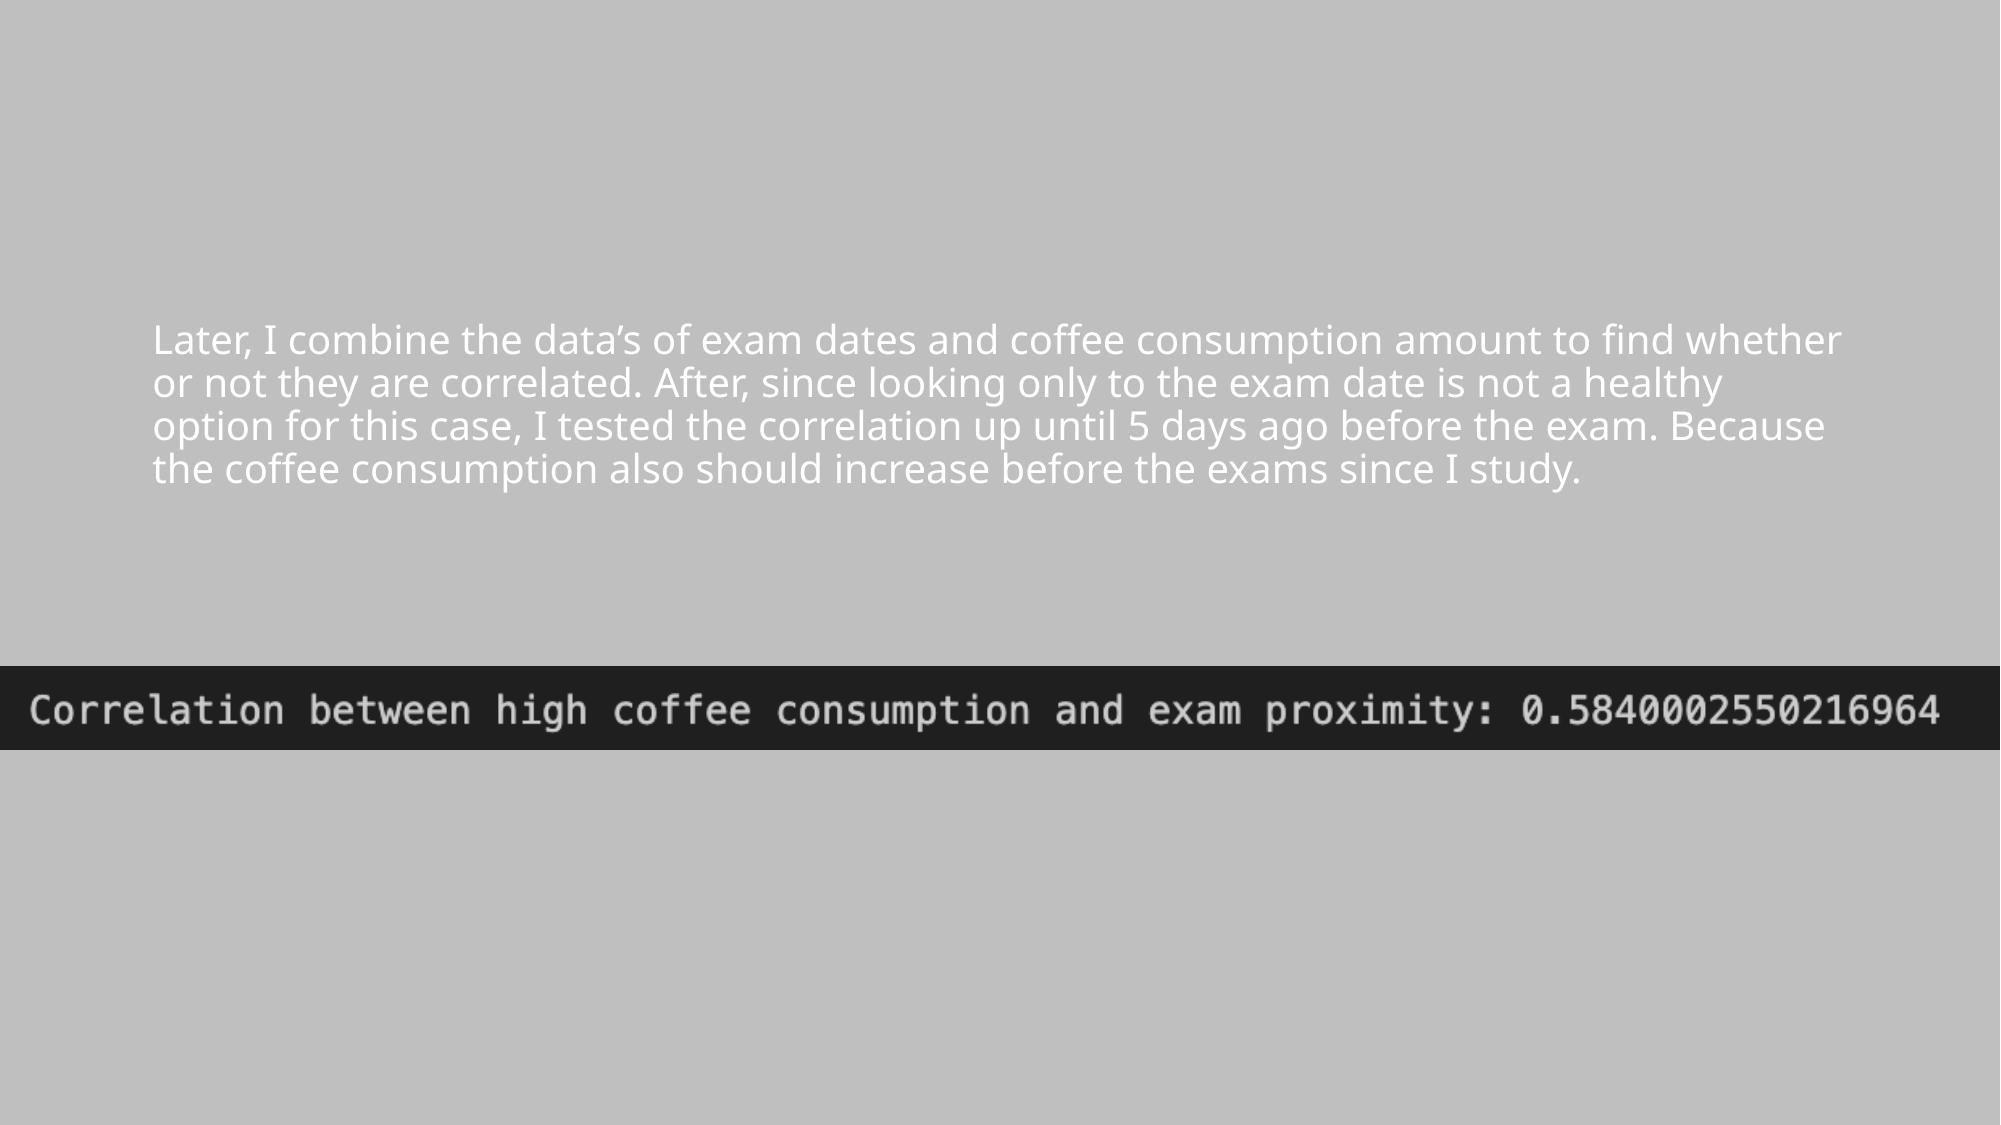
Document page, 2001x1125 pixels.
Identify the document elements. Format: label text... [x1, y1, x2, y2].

title Later, I combine the data’s of exam dates and coffee consumption amount to find whether or not they are correlated. After, since looking only to the exam date is not a healthy option for this case, I tested the correlation up until 5 days ago before the exam. Because the coffee consumption also should increase before the exams since I study. [137, 297, 1863, 515]
picture [0, 666, 2000, 750]
